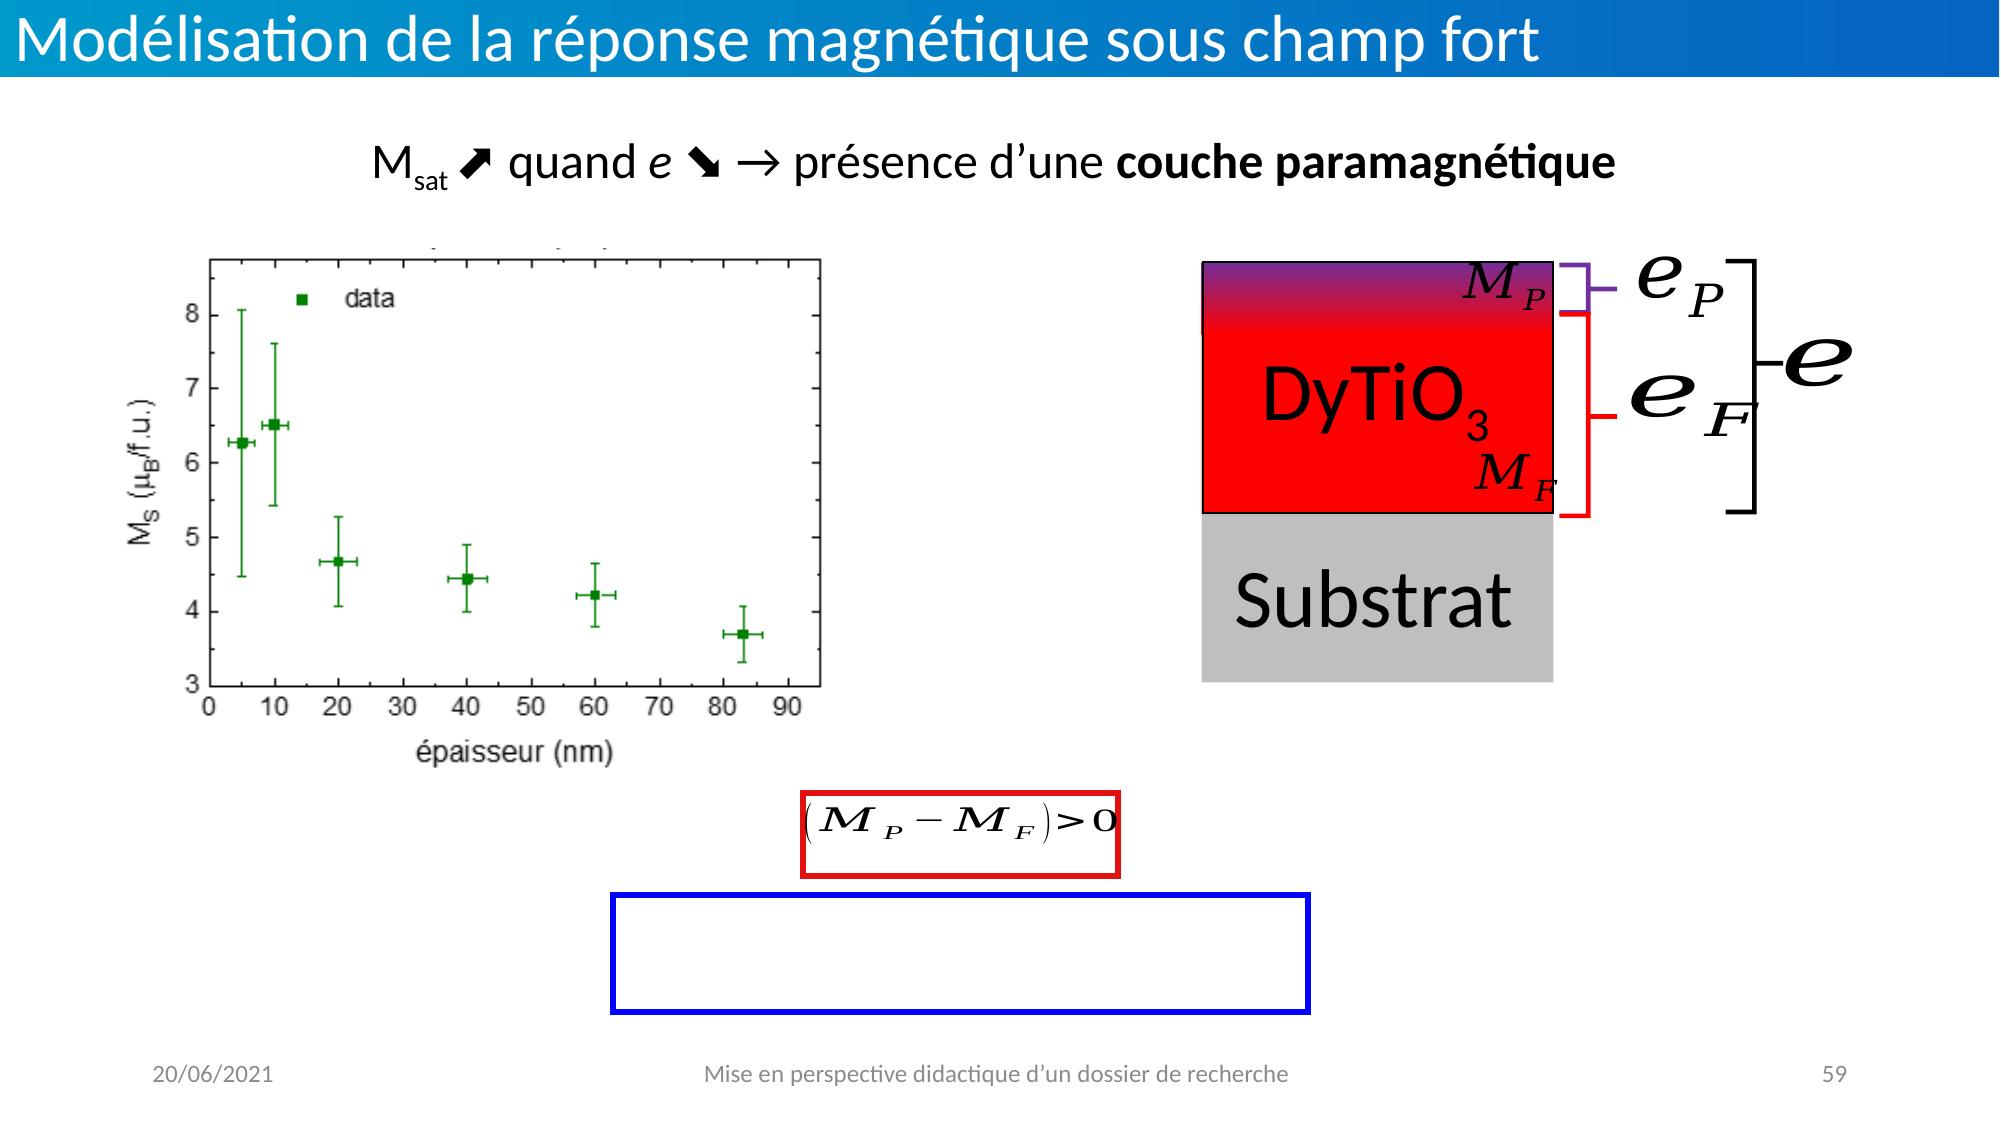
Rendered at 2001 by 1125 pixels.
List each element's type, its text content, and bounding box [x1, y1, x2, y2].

footer Mise en perspective didactique d’un dossier de recherche [662, 1042, 1338, 1103]
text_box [1201, 230, 1862, 683]
slide_number 59 [1412, 1042, 1863, 1103]
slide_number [137, 1042, 588, 1103]
picture [111, 248, 935, 781]
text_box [613, 868, 1309, 1013]
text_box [802, 793, 1119, 868]
text_box Modélisation de la réponse magnétique sous champ fort [0, 0, 2000, 83]
text_box Msat ⬈ quand e ⬊ → présence d’une couche paramagnétique [215, 120, 1784, 204]
